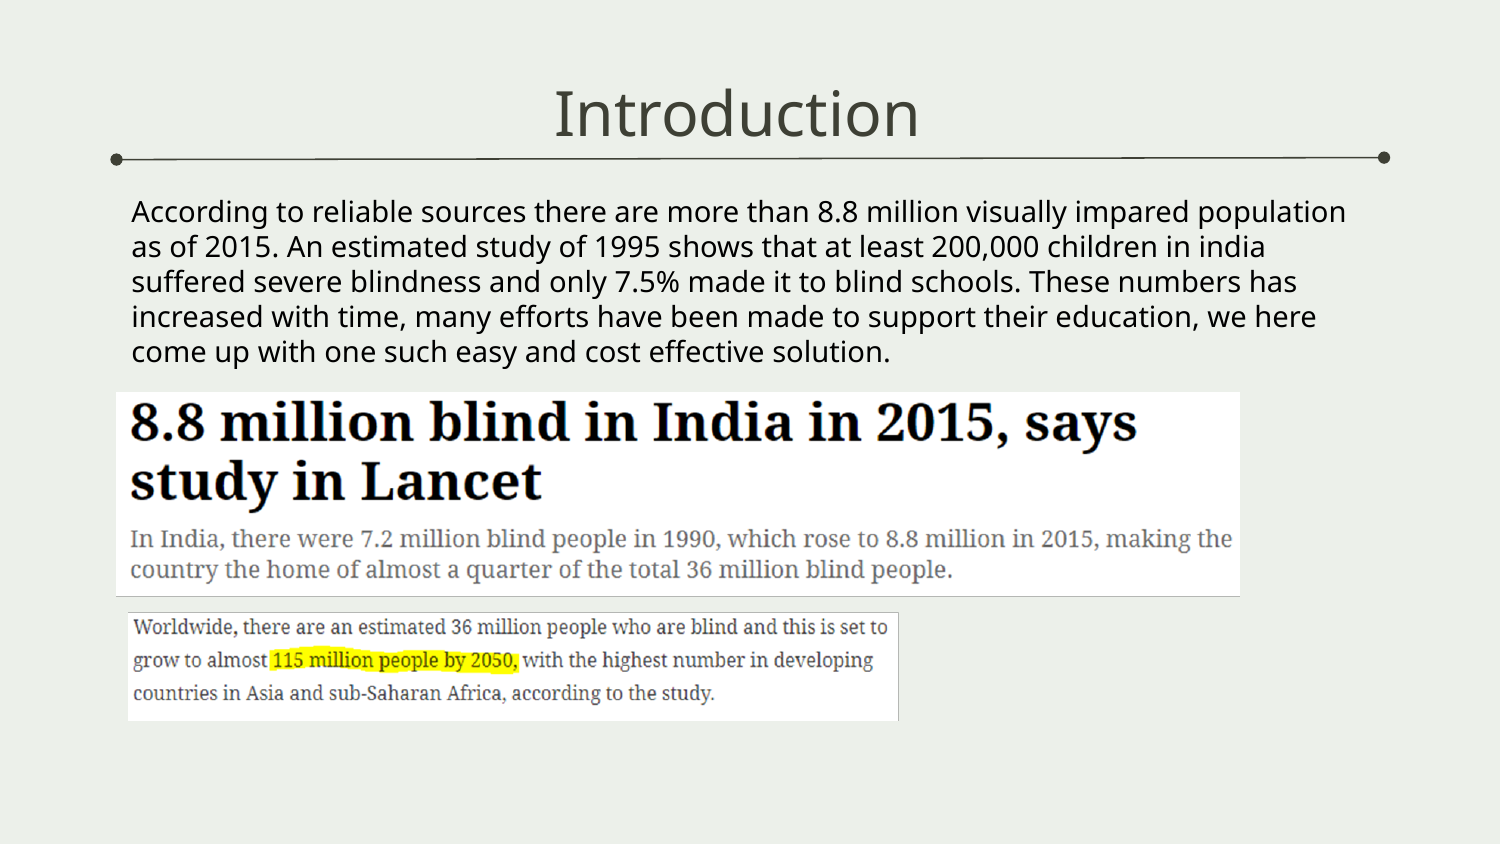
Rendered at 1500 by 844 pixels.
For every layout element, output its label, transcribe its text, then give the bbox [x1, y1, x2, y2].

text_box According to reliable sources there are more than 8.8 million visually impared population as of 2015. An estimated study of 1995 shows that at least 200,000 children in india suffered severe blindness and only 7.5% made it to blind schools. These numbers has increased with time, many efforts have been made to support their education, we here come up with one such easy and cost effective solution. [116, 178, 1385, 384]
title Introduction [78, 59, 1398, 210]
picture [116, 391, 1241, 722]
